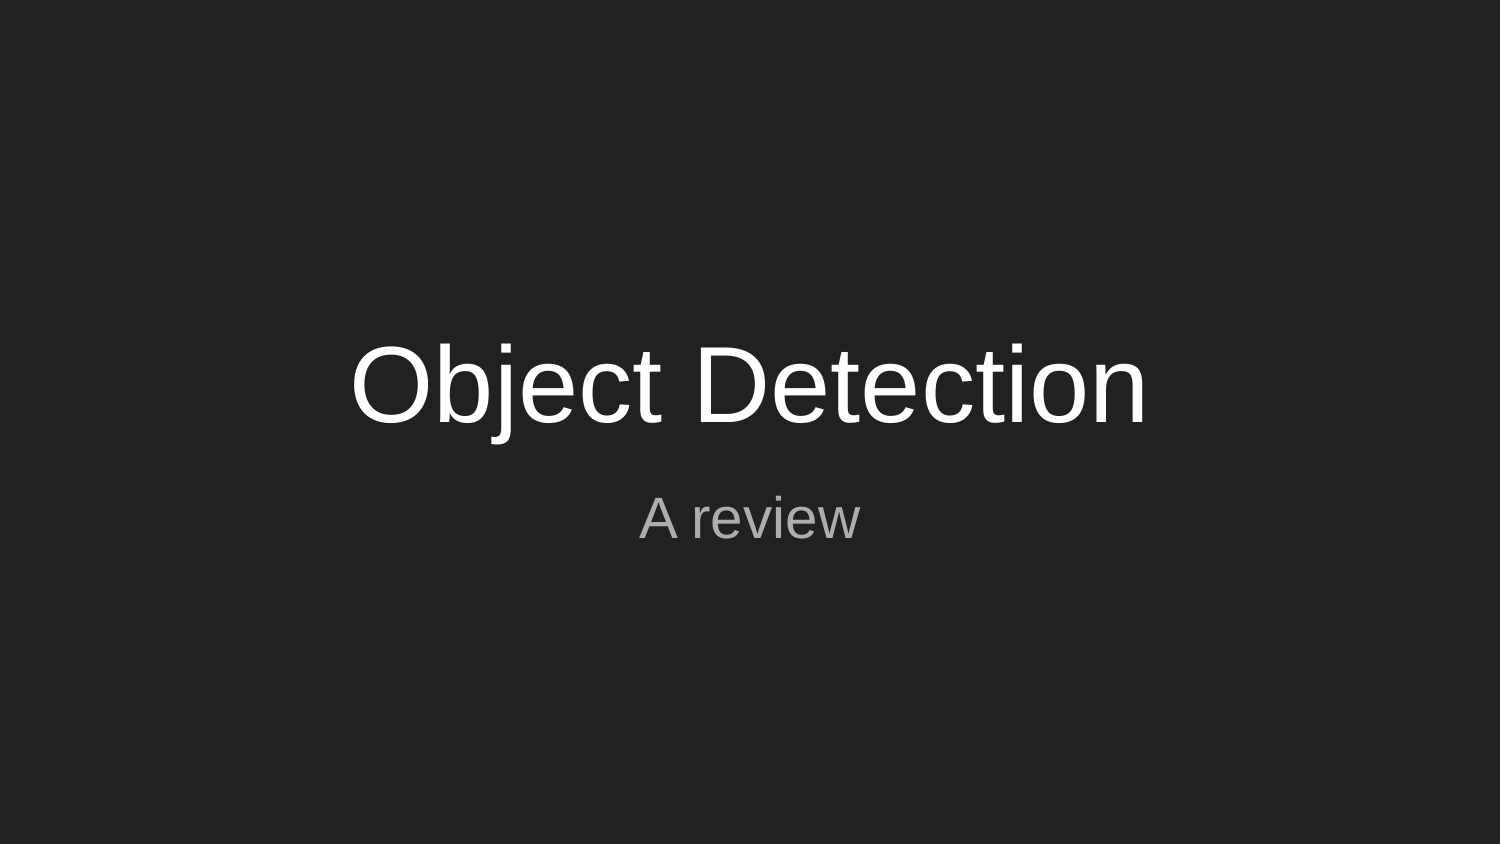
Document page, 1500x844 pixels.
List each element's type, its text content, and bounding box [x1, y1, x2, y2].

subtitle A review [51, 464, 1449, 595]
title Object Detection [51, 122, 1449, 459]
